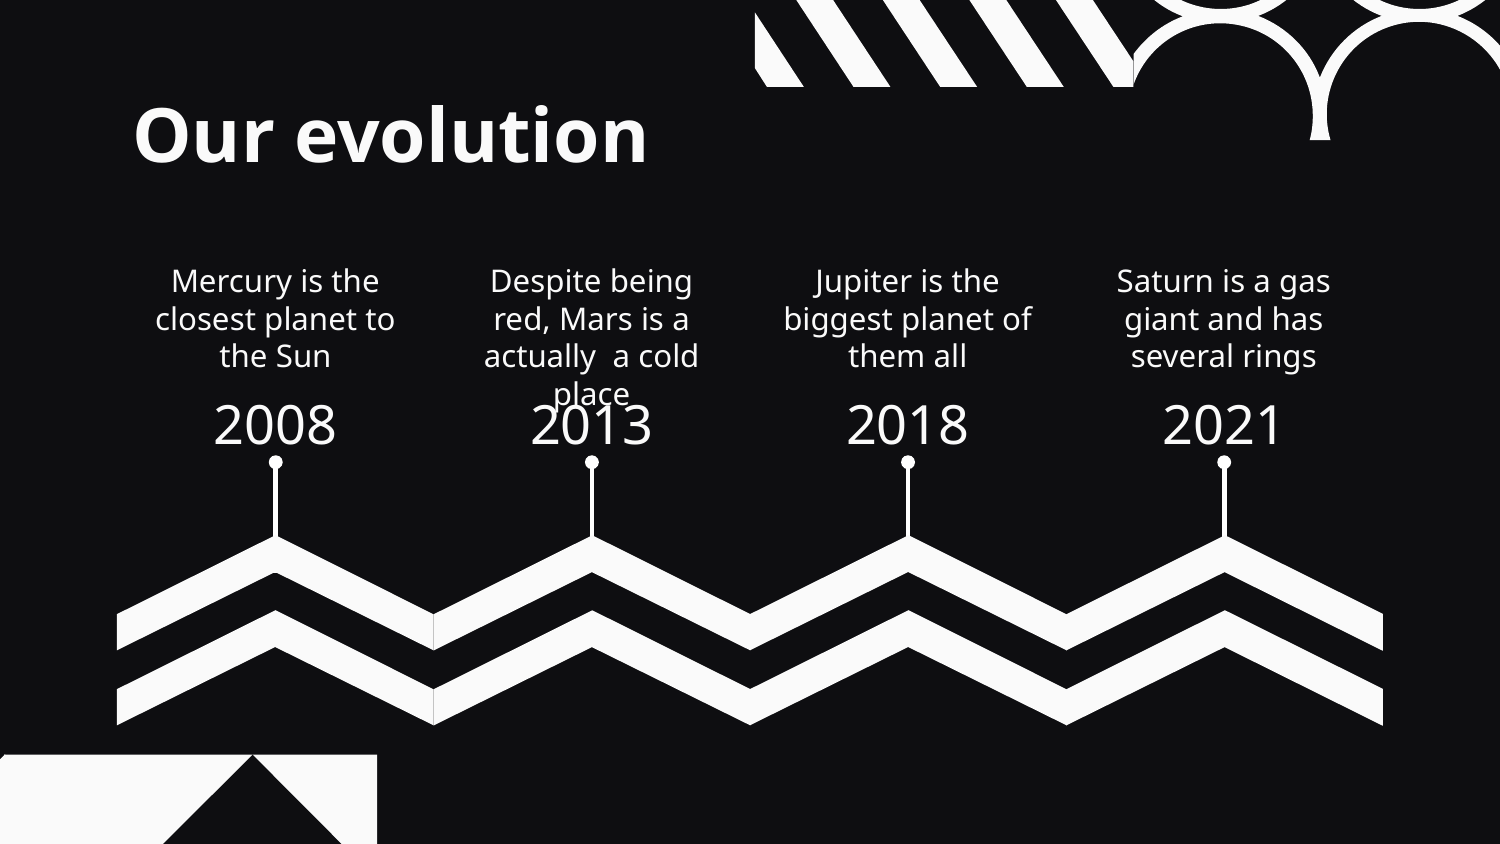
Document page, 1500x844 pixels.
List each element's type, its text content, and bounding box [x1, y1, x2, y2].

text_box 2021 [1076, 393, 1372, 463]
text_box 2018 [760, 393, 1056, 463]
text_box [433, 535, 747, 726]
text_box 2013 [444, 393, 740, 463]
title Our evolution [116, 72, 1383, 167]
text_box 2008 [128, 384, 424, 463]
text_box Mercury is the closest planet to the Sun [128, 246, 423, 393]
text_box Saturn is a gas giant and has several rings [1076, 246, 1372, 393]
text_box Jupiter is the biggest planet of them all [760, 246, 1056, 393]
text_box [749, 534, 1064, 726]
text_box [1065, 534, 1384, 727]
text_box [116, 534, 432, 726]
text_box Despite being red, Mars is a actually a cold place [444, 246, 740, 393]
